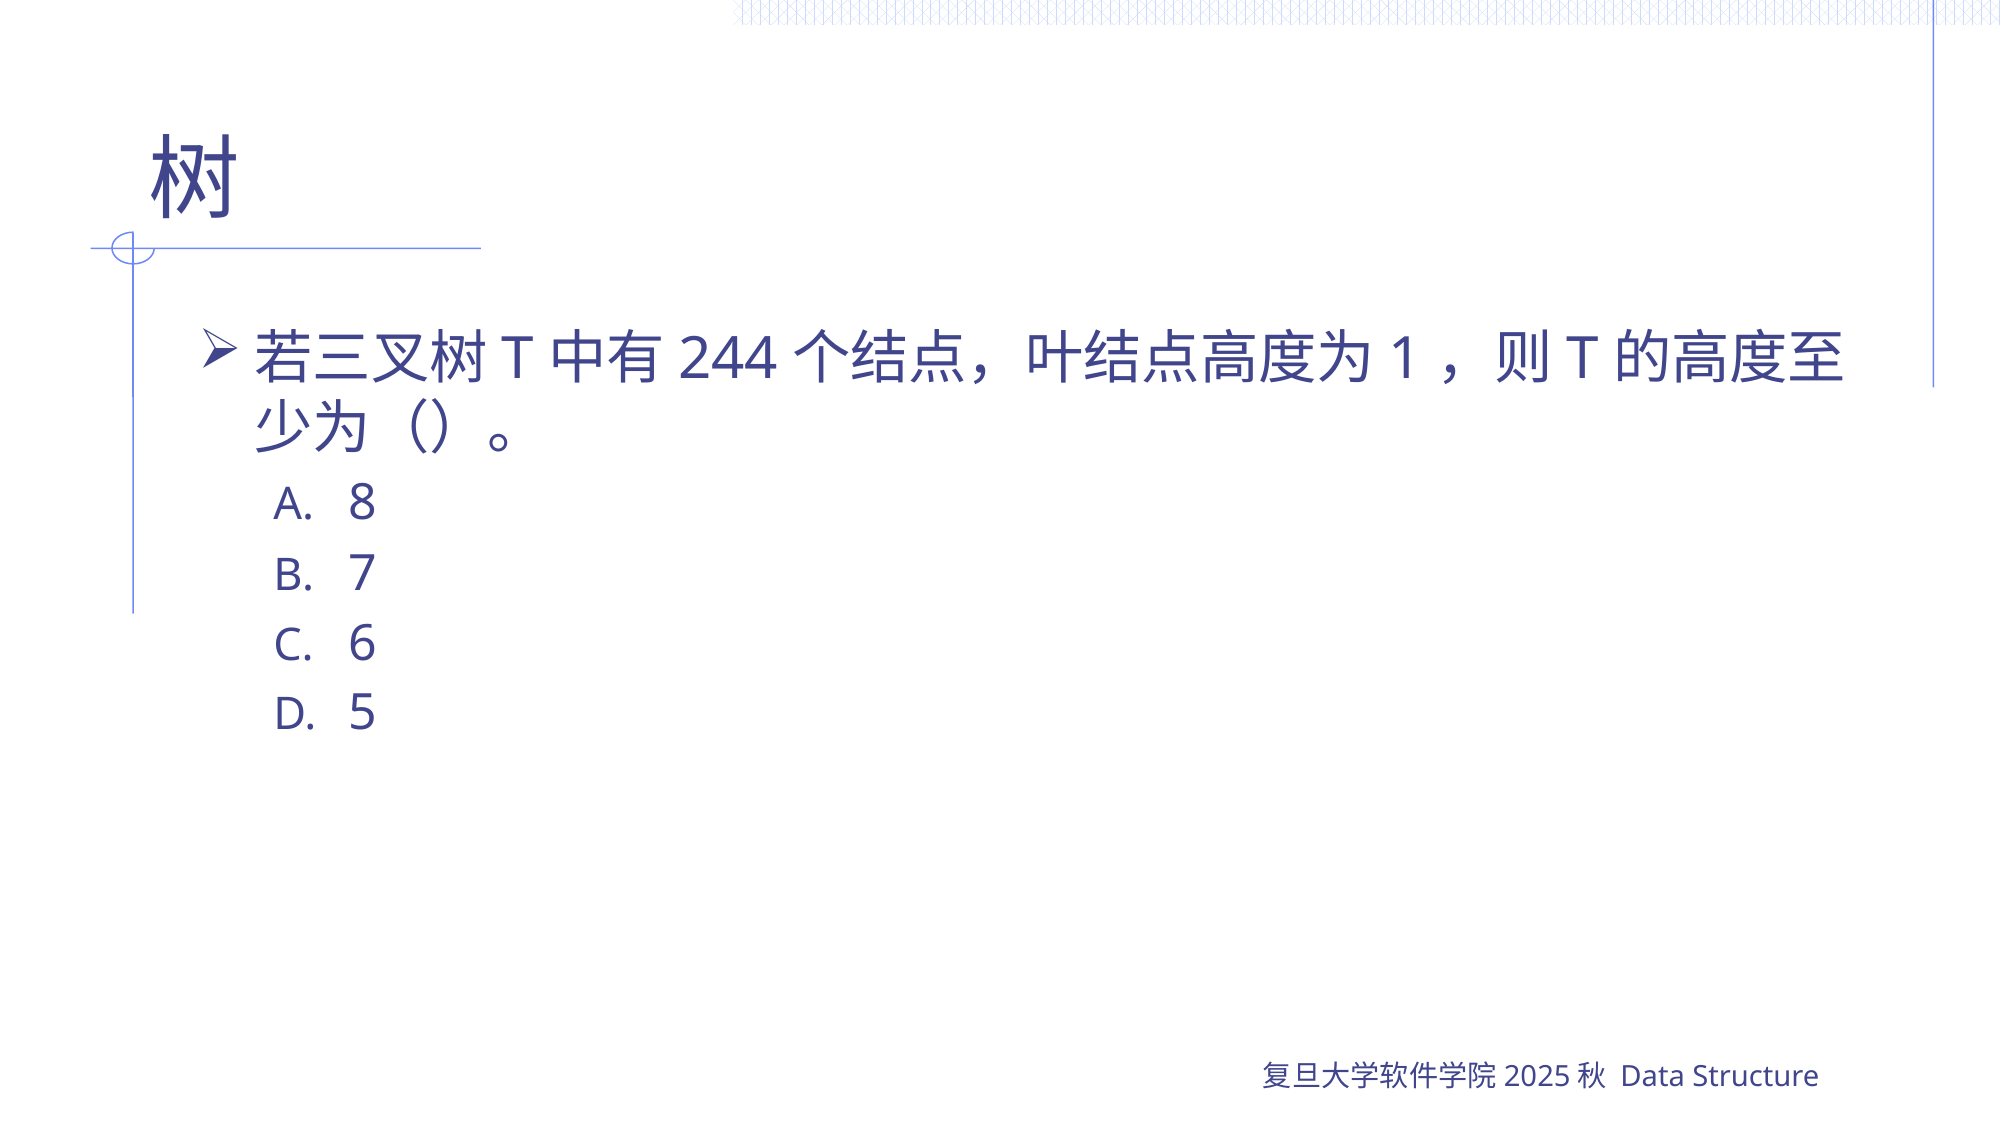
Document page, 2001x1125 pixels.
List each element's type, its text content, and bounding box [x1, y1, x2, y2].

title 树 [133, 50, 1834, 238]
list 若三叉树T中有244个结点，叶结点高度为1，则T的高度至少为（）。 8 7 6 5 [183, 312, 1884, 988]
